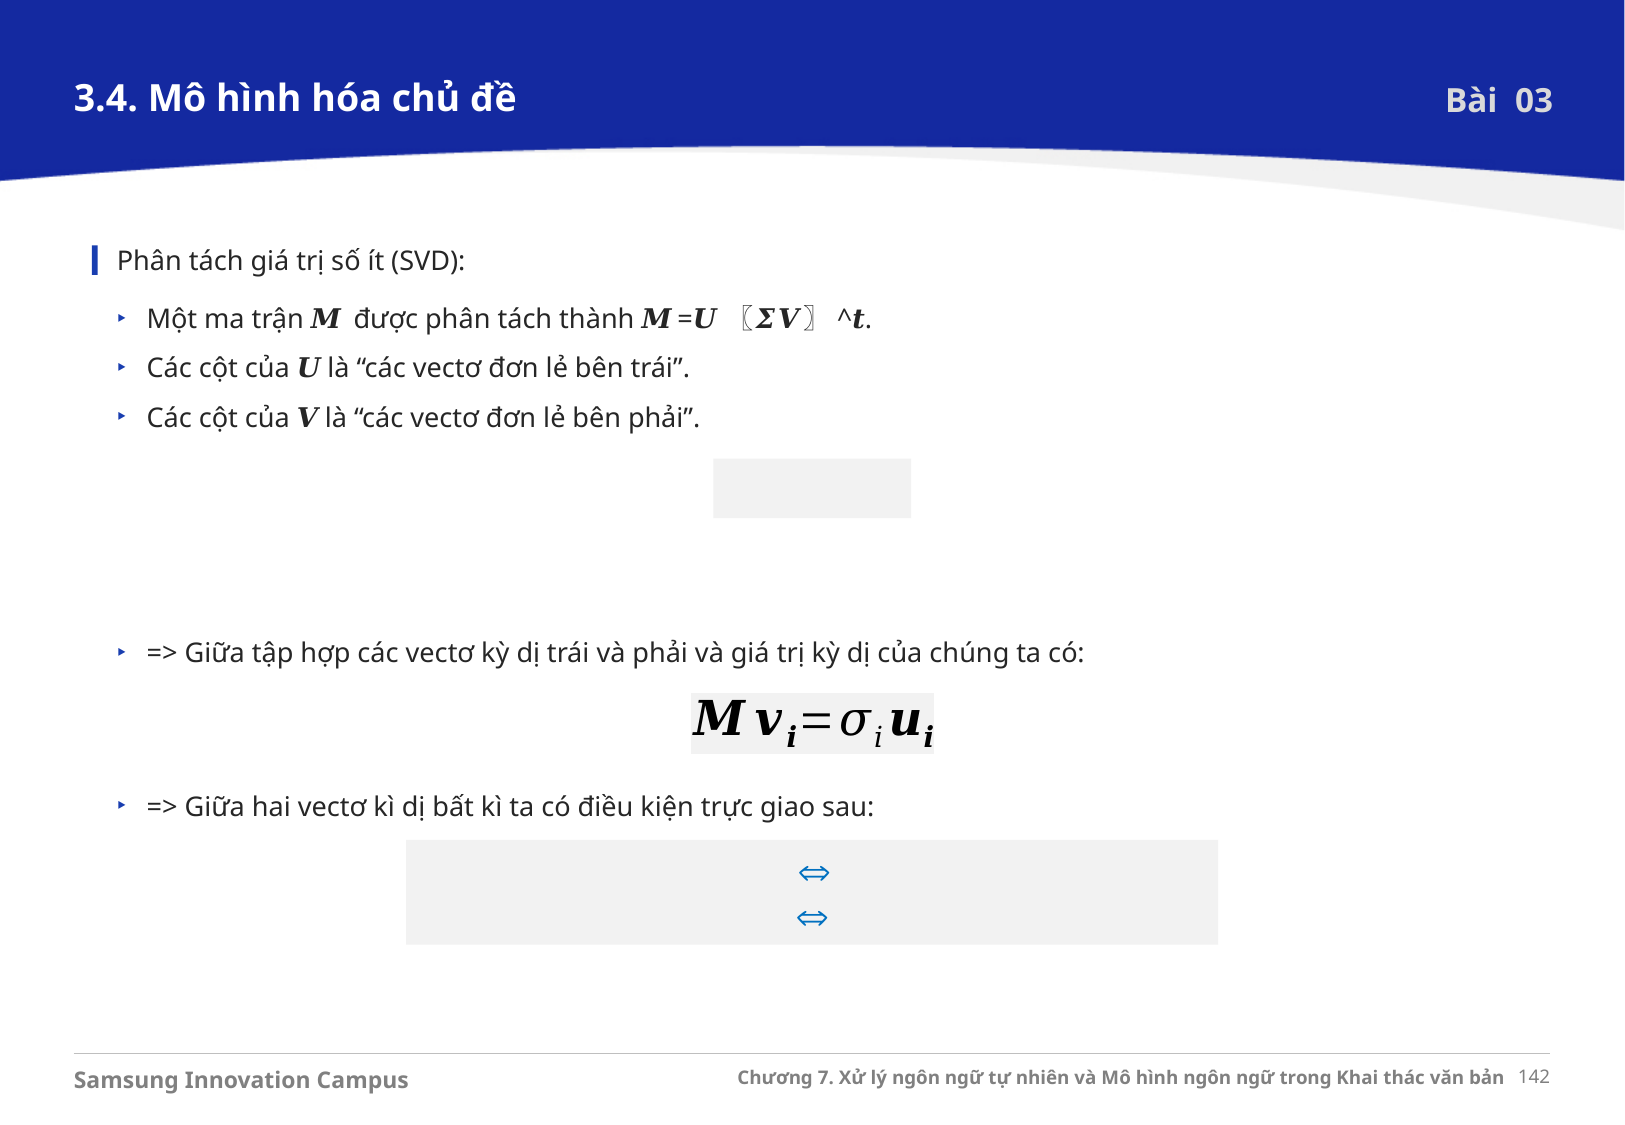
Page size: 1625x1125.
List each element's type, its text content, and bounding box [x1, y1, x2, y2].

text_box => Giữa hai vectơ kì dị bất kì ta có điều kiện trực giao sau: [116, 776, 1534, 835]
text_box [91, 243, 1533, 277]
text_box Một ma trận 𝑴 được phân tách thành 𝑴=𝑼〖𝜮𝑽〗^𝒕. Các cột của 𝑼 là “các vectơ đơn lẻ bên trái”. Các cột của 𝑽 là “các vectơ đơn lẻ bên phải”. [116, 289, 1534, 445]
picture [0, 0, 1625, 1125]
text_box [73, 73, 1554, 120]
text_box => Giữa tập hợp các vectơ kỳ dị trái và phải và giá trị kỳ dị của chúng ta có: [116, 623, 1534, 681]
